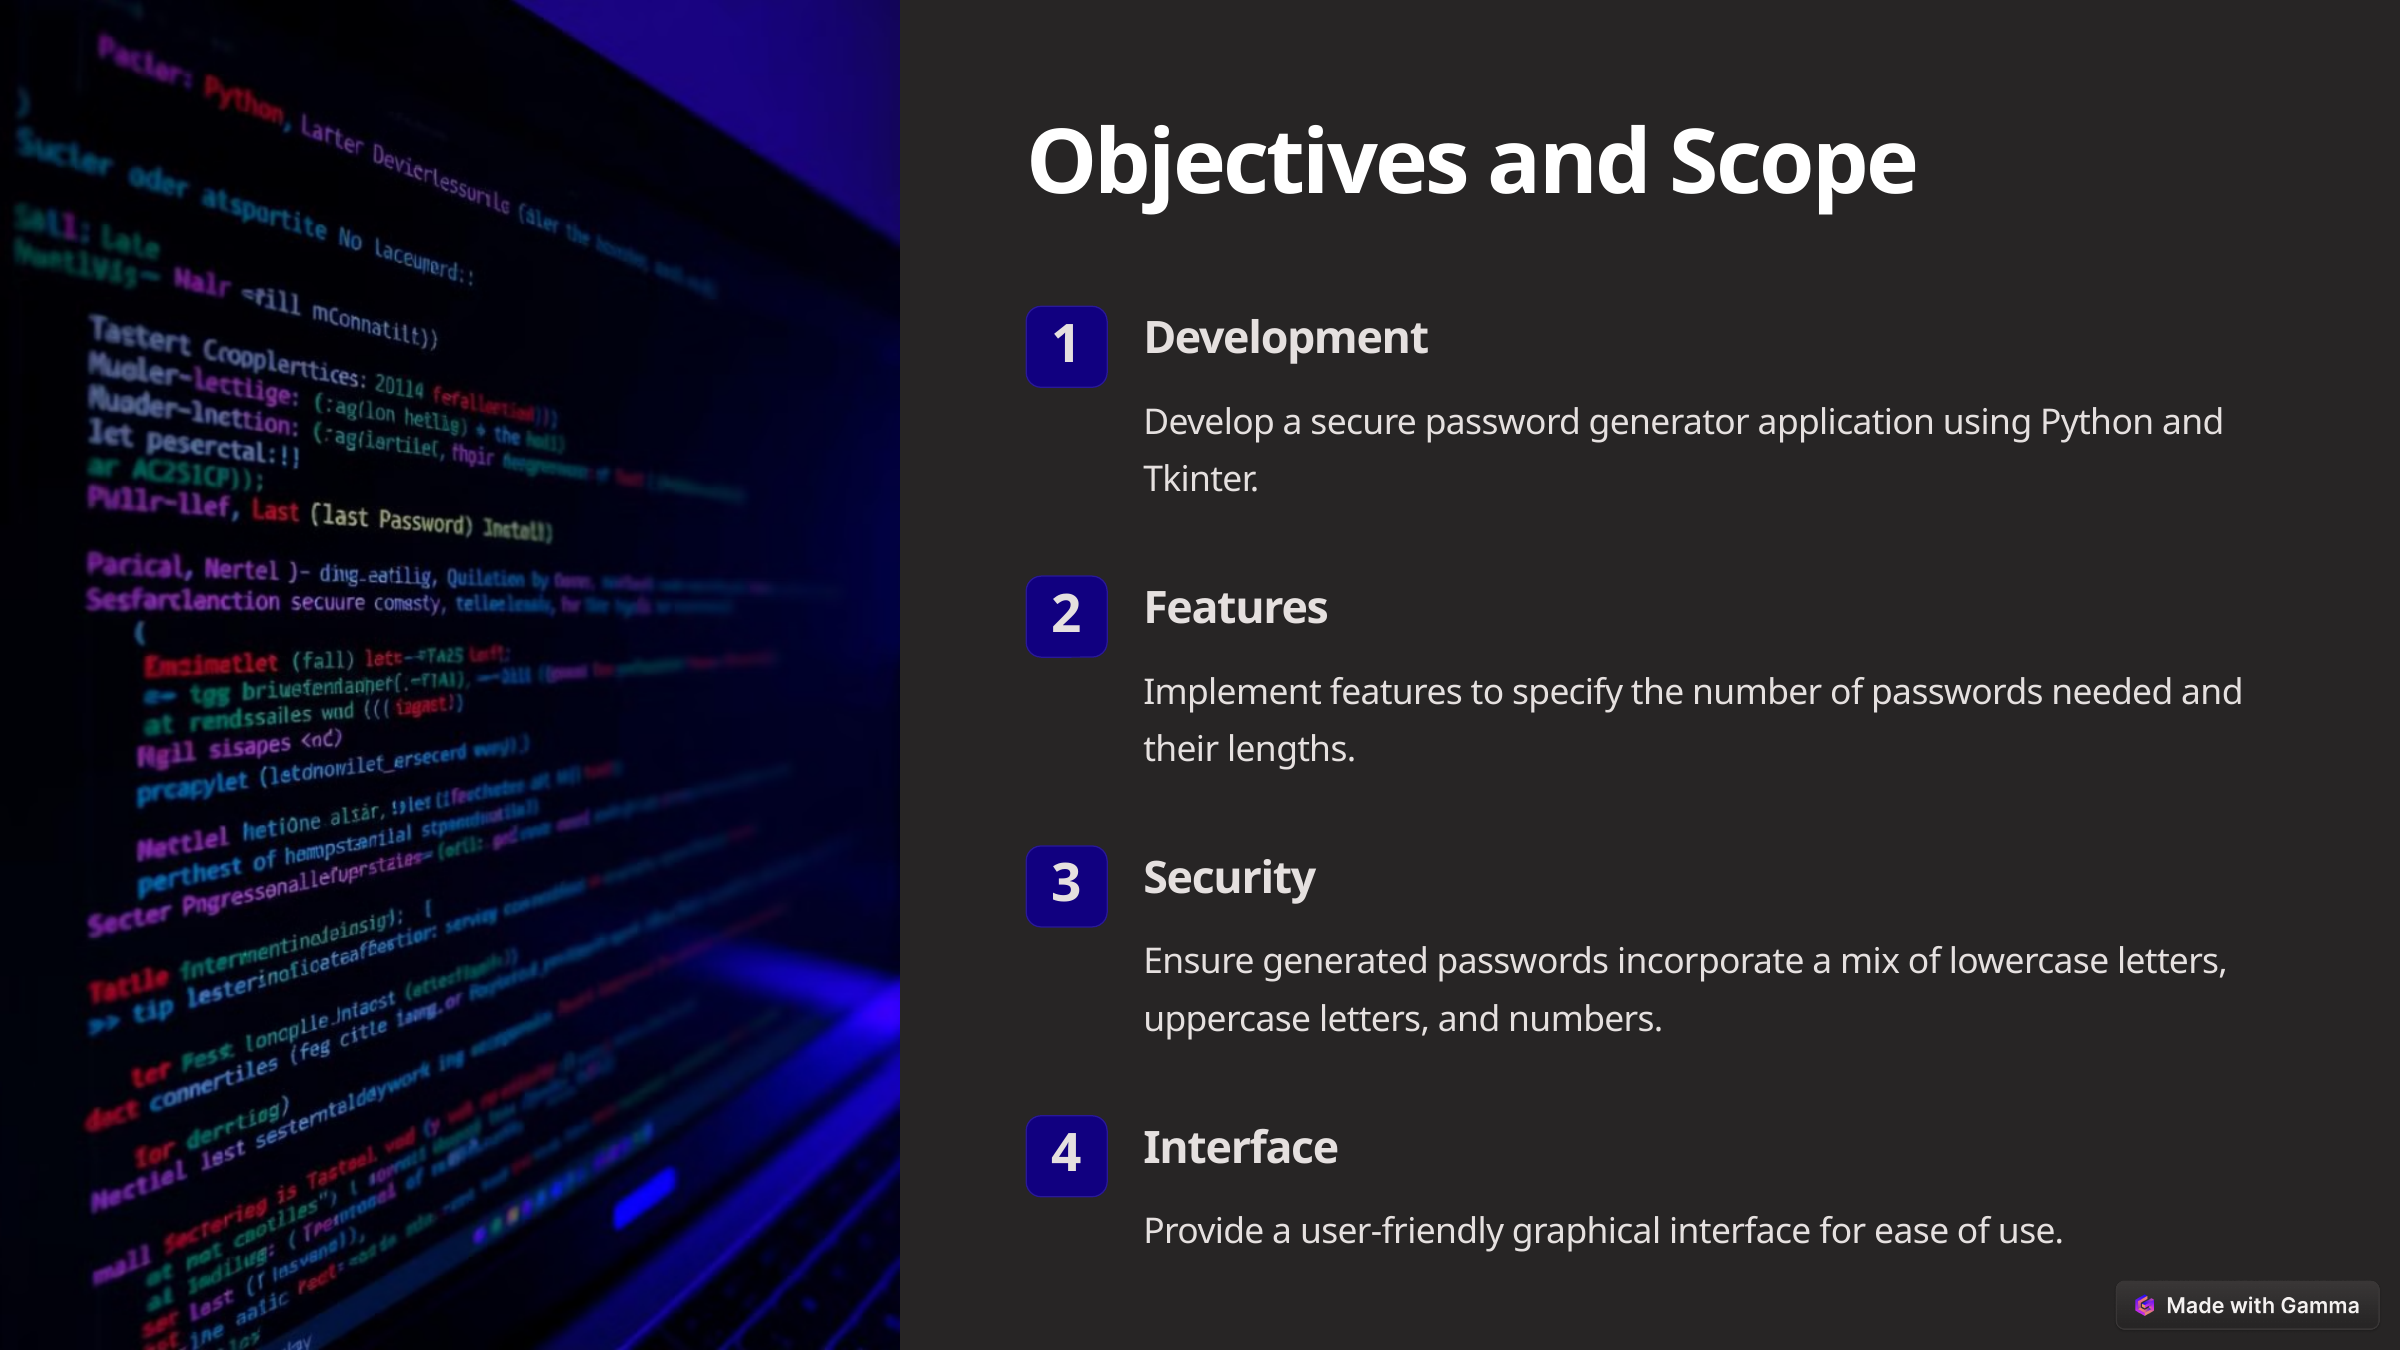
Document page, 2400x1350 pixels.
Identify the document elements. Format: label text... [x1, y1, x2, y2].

text_box [1026, 1115, 1108, 1197]
text_box Objectives and Scope [1026, 99, 1929, 212]
text_box Provide a user-friendly graphical interface for ease of use. [1143, 1193, 2274, 1252]
text_box Develop a secure password generator application using Python and Tkinter. [1143, 384, 2274, 500]
text_box 4 [1049, 1129, 1085, 1184]
text_box [1026, 845, 1108, 927]
picture [0, 0, 900, 1350]
picture [2106, 1271, 2389, 1339]
text_box Development [1143, 306, 1594, 363]
text_box Security [1143, 845, 1594, 903]
text_box Features [1143, 576, 1594, 633]
text_box 3 [1049, 859, 1084, 914]
text_box 2 [1050, 589, 1083, 644]
text_box 1 [1055, 319, 1078, 374]
text_box Interface [1143, 1115, 1594, 1172]
text_box Ensure generated passwords incorporate a mix of lowercase letters, uppercase letters, and numbers. [1143, 923, 2274, 1040]
text_box [1026, 576, 1108, 658]
text_box Implement features to specify the number of passwords needed and their lengths. [1143, 654, 2274, 770]
text_box [1026, 306, 1108, 388]
